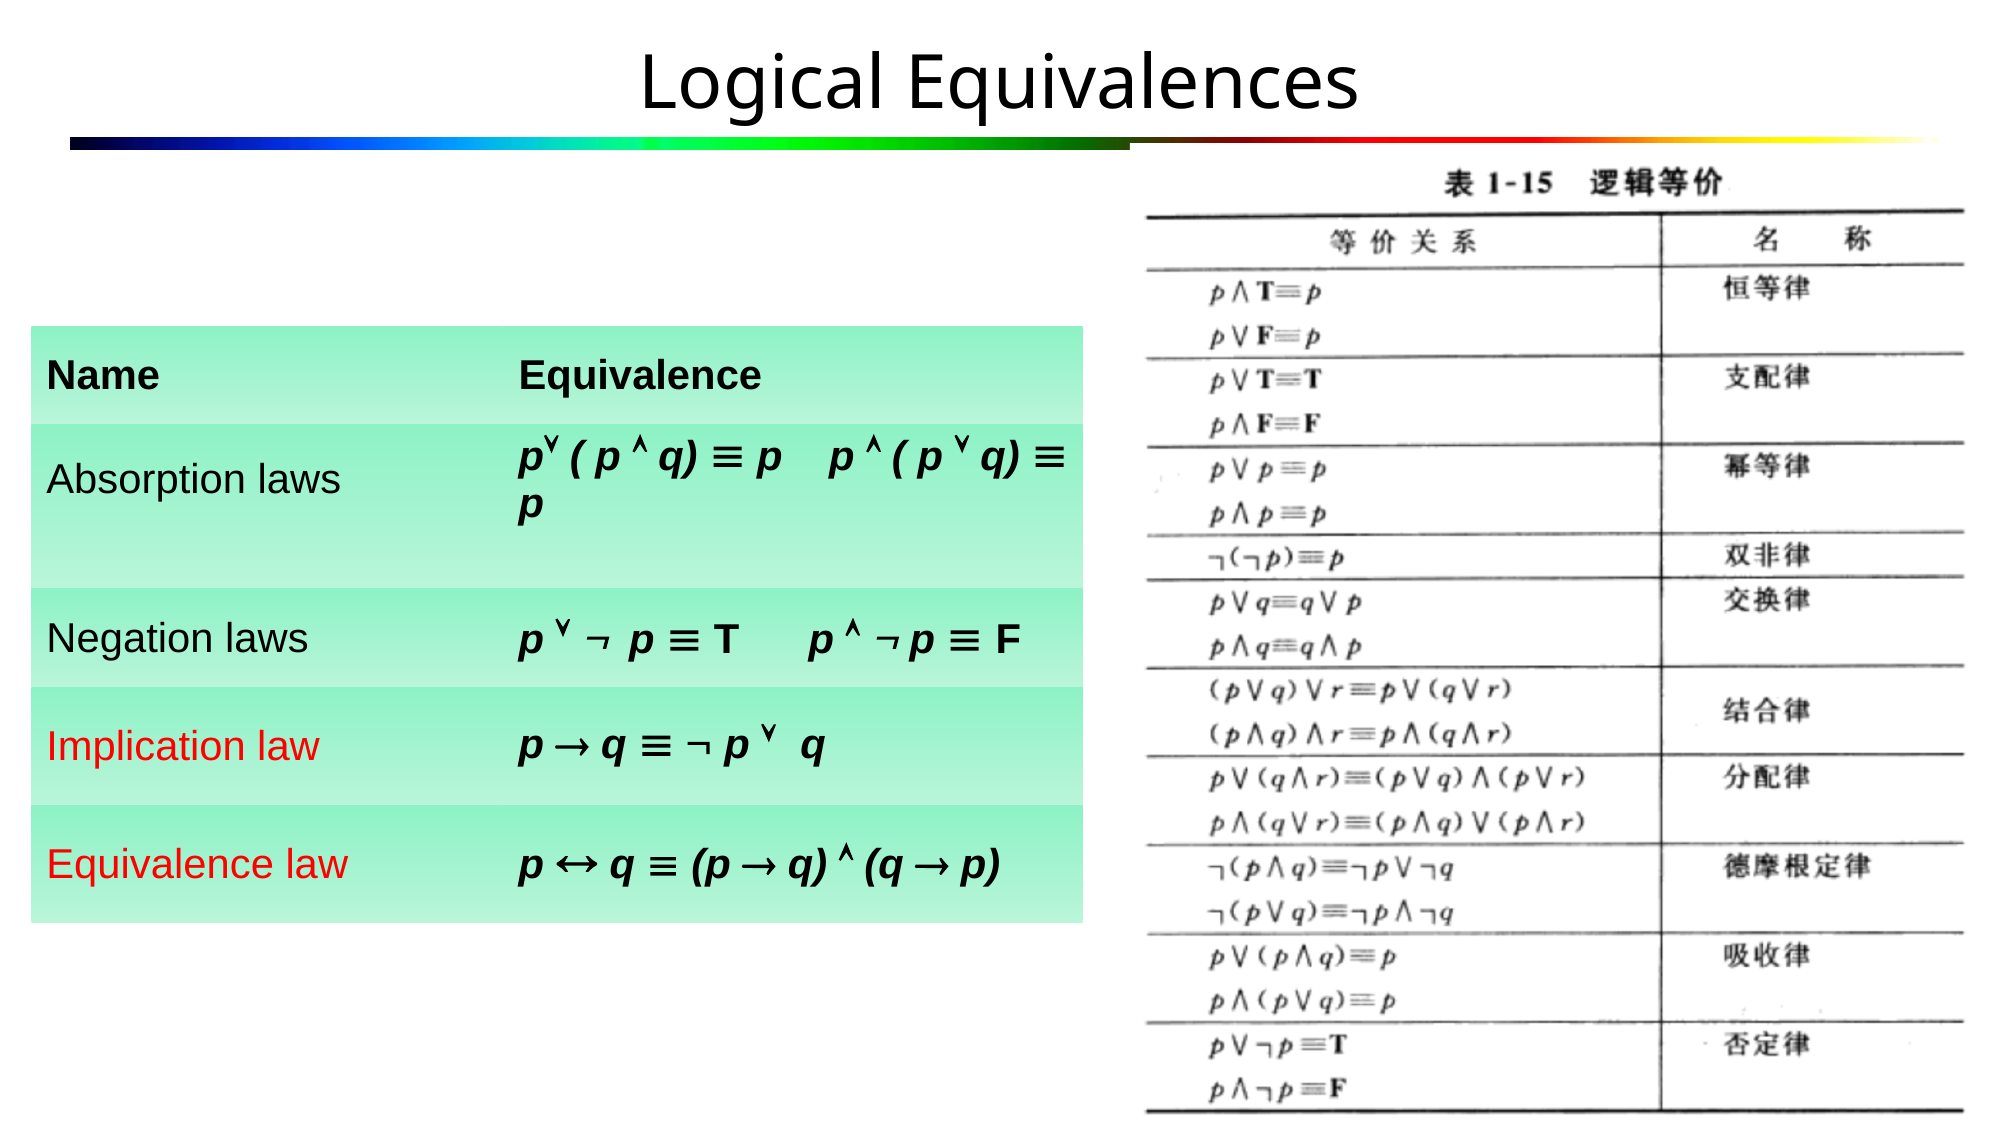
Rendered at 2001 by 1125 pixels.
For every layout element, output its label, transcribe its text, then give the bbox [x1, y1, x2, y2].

title Logical Equivalences [149, 18, 1850, 138]
table_cell Negation laws [31, 588, 504, 687]
table_cell p   p  T p   p  F [504, 588, 1083, 687]
table_cell p  q   p  q [504, 687, 1083, 805]
table_cell Implication law [31, 687, 504, 805]
table_cell Absorption laws [31, 425, 504, 588]
picture [70, 137, 467, 150]
table_header Equivalence [504, 326, 1083, 425]
table_header Name [31, 326, 504, 425]
table_cell Equivalence law [31, 805, 504, 923]
table_cell p  q  (p  q)  (q  p) [504, 805, 1083, 923]
picture [504, 137, 1976, 1125]
table_cell p ( p  q)  p p  ( p  q)  p [504, 425, 1083, 588]
